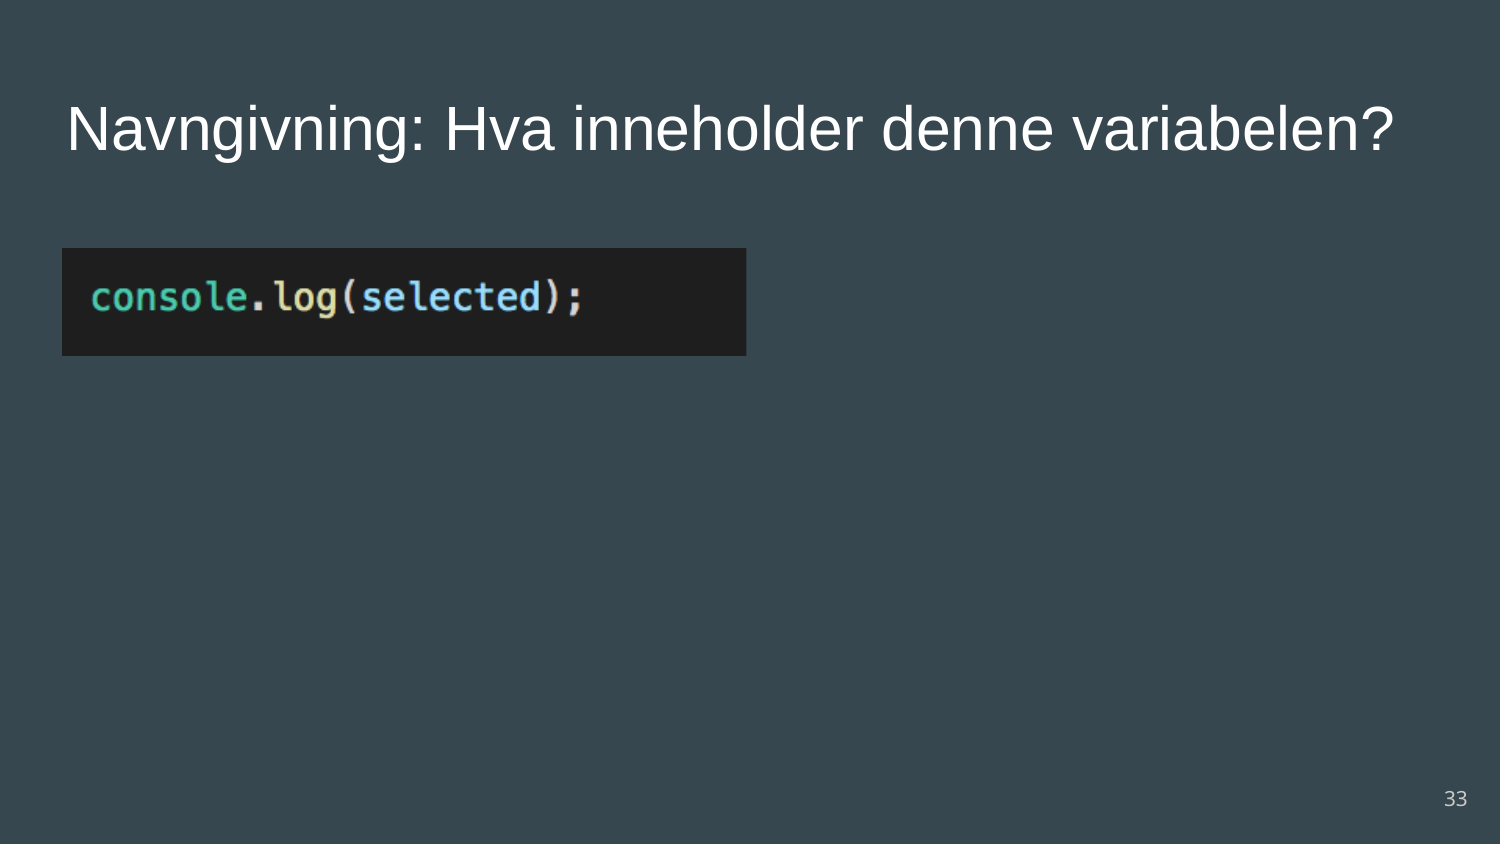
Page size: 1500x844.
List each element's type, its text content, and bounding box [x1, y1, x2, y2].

title Navngivning: Hva inneholder denne variabelen? [51, 72, 1449, 167]
slide_number ‹#› [1392, 767, 1483, 833]
picture [61, 248, 747, 357]
